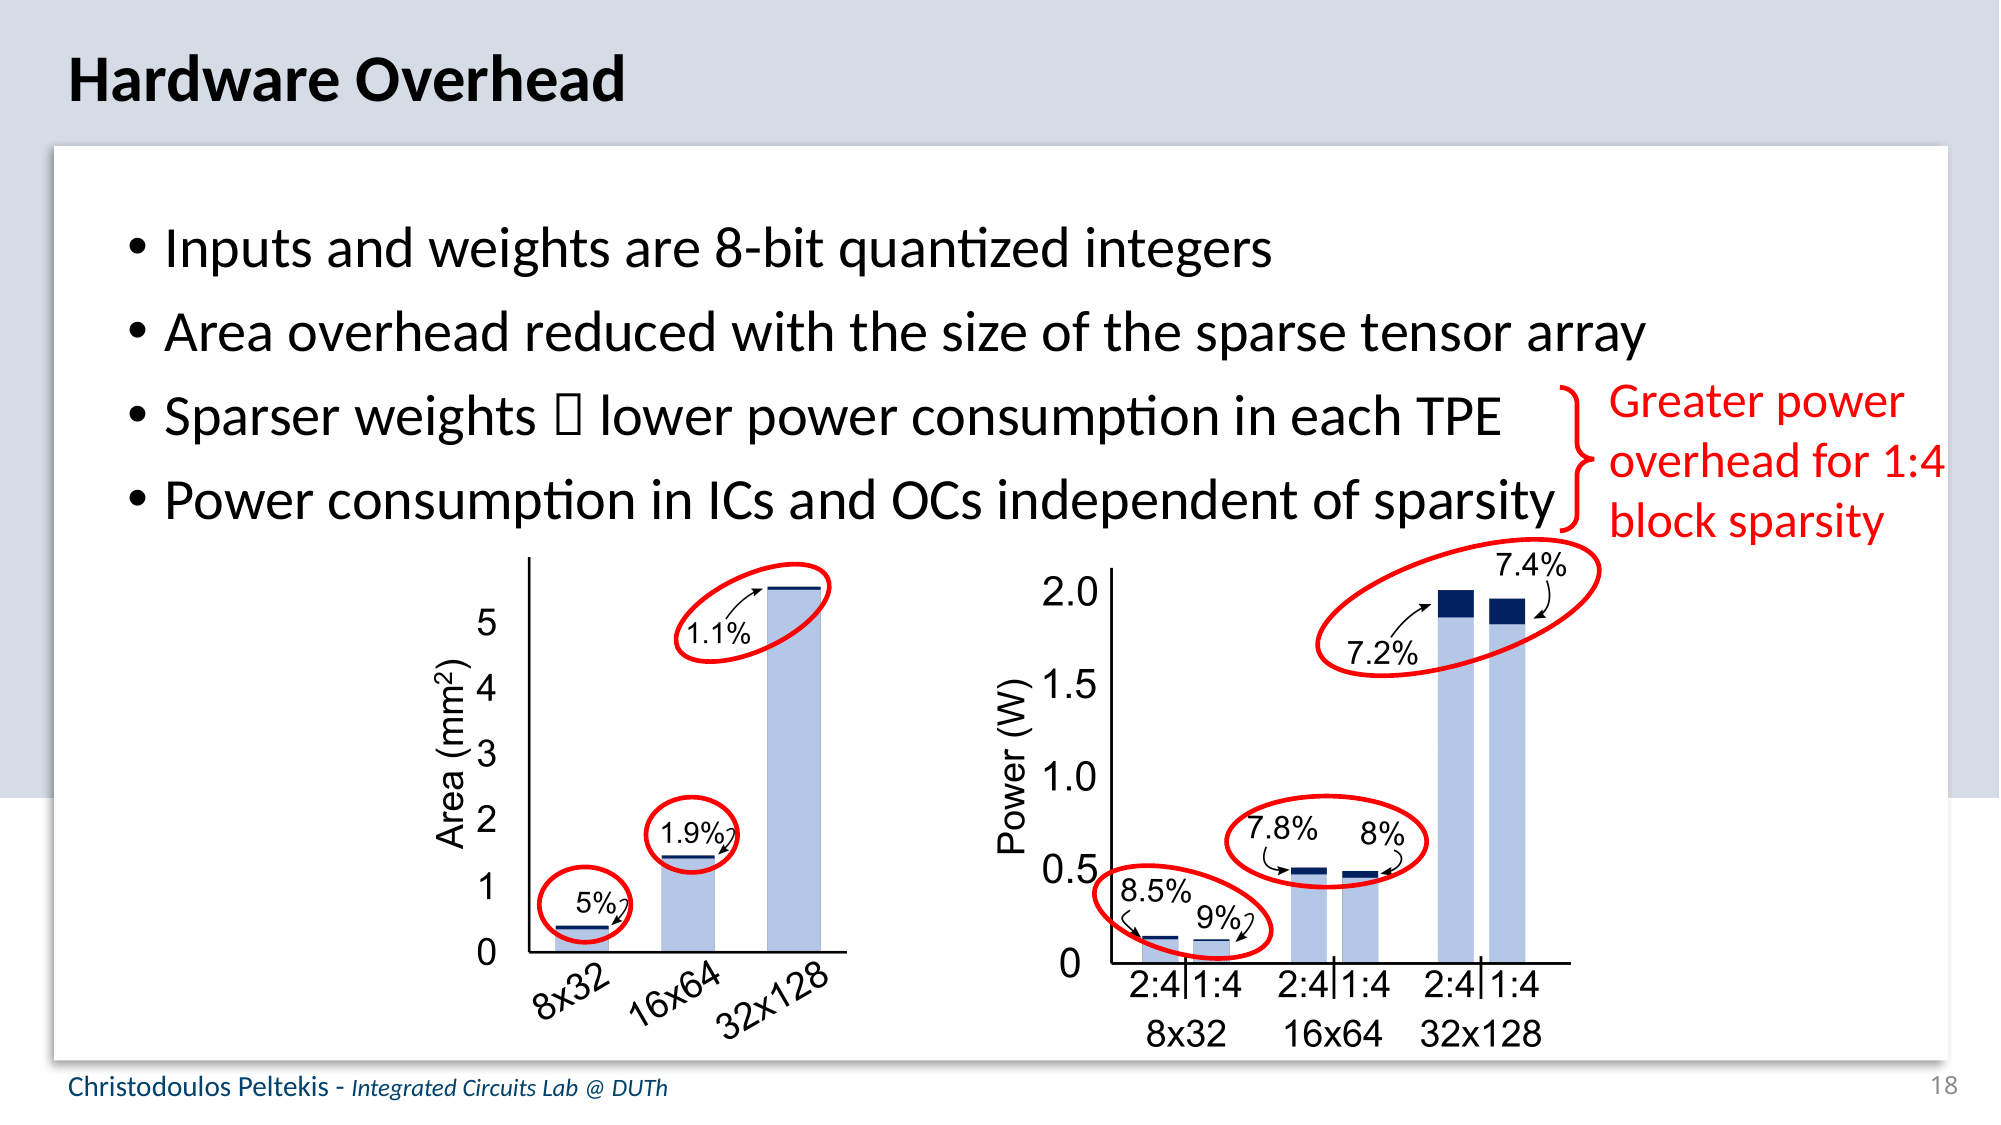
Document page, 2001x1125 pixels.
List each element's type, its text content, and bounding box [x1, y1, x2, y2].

picture [434, 557, 847, 1042]
picture [997, 552, 1571, 1047]
slide_number 18 [1523, 1056, 1974, 1117]
text_box [1448, 538, 1601, 614]
text_box [1559, 386, 1594, 532]
text_box Hardware Overhead [54, 27, 1948, 122]
text_box Christodoulos Peltekis - Integrated Circuits Lab @ DUTh [53, 1046, 697, 1123]
text_box Inputs and weights are 8-bit quantized integers Area overhead reduced with the size of the sparse tensor array Sparser weights  lower power consumption in each TPE Power consumption in ICs and OCs independent of sparsity [112, 210, 1892, 558]
text_box Greater power overhead for 1:4 block sparsity [1594, 360, 1963, 556]
